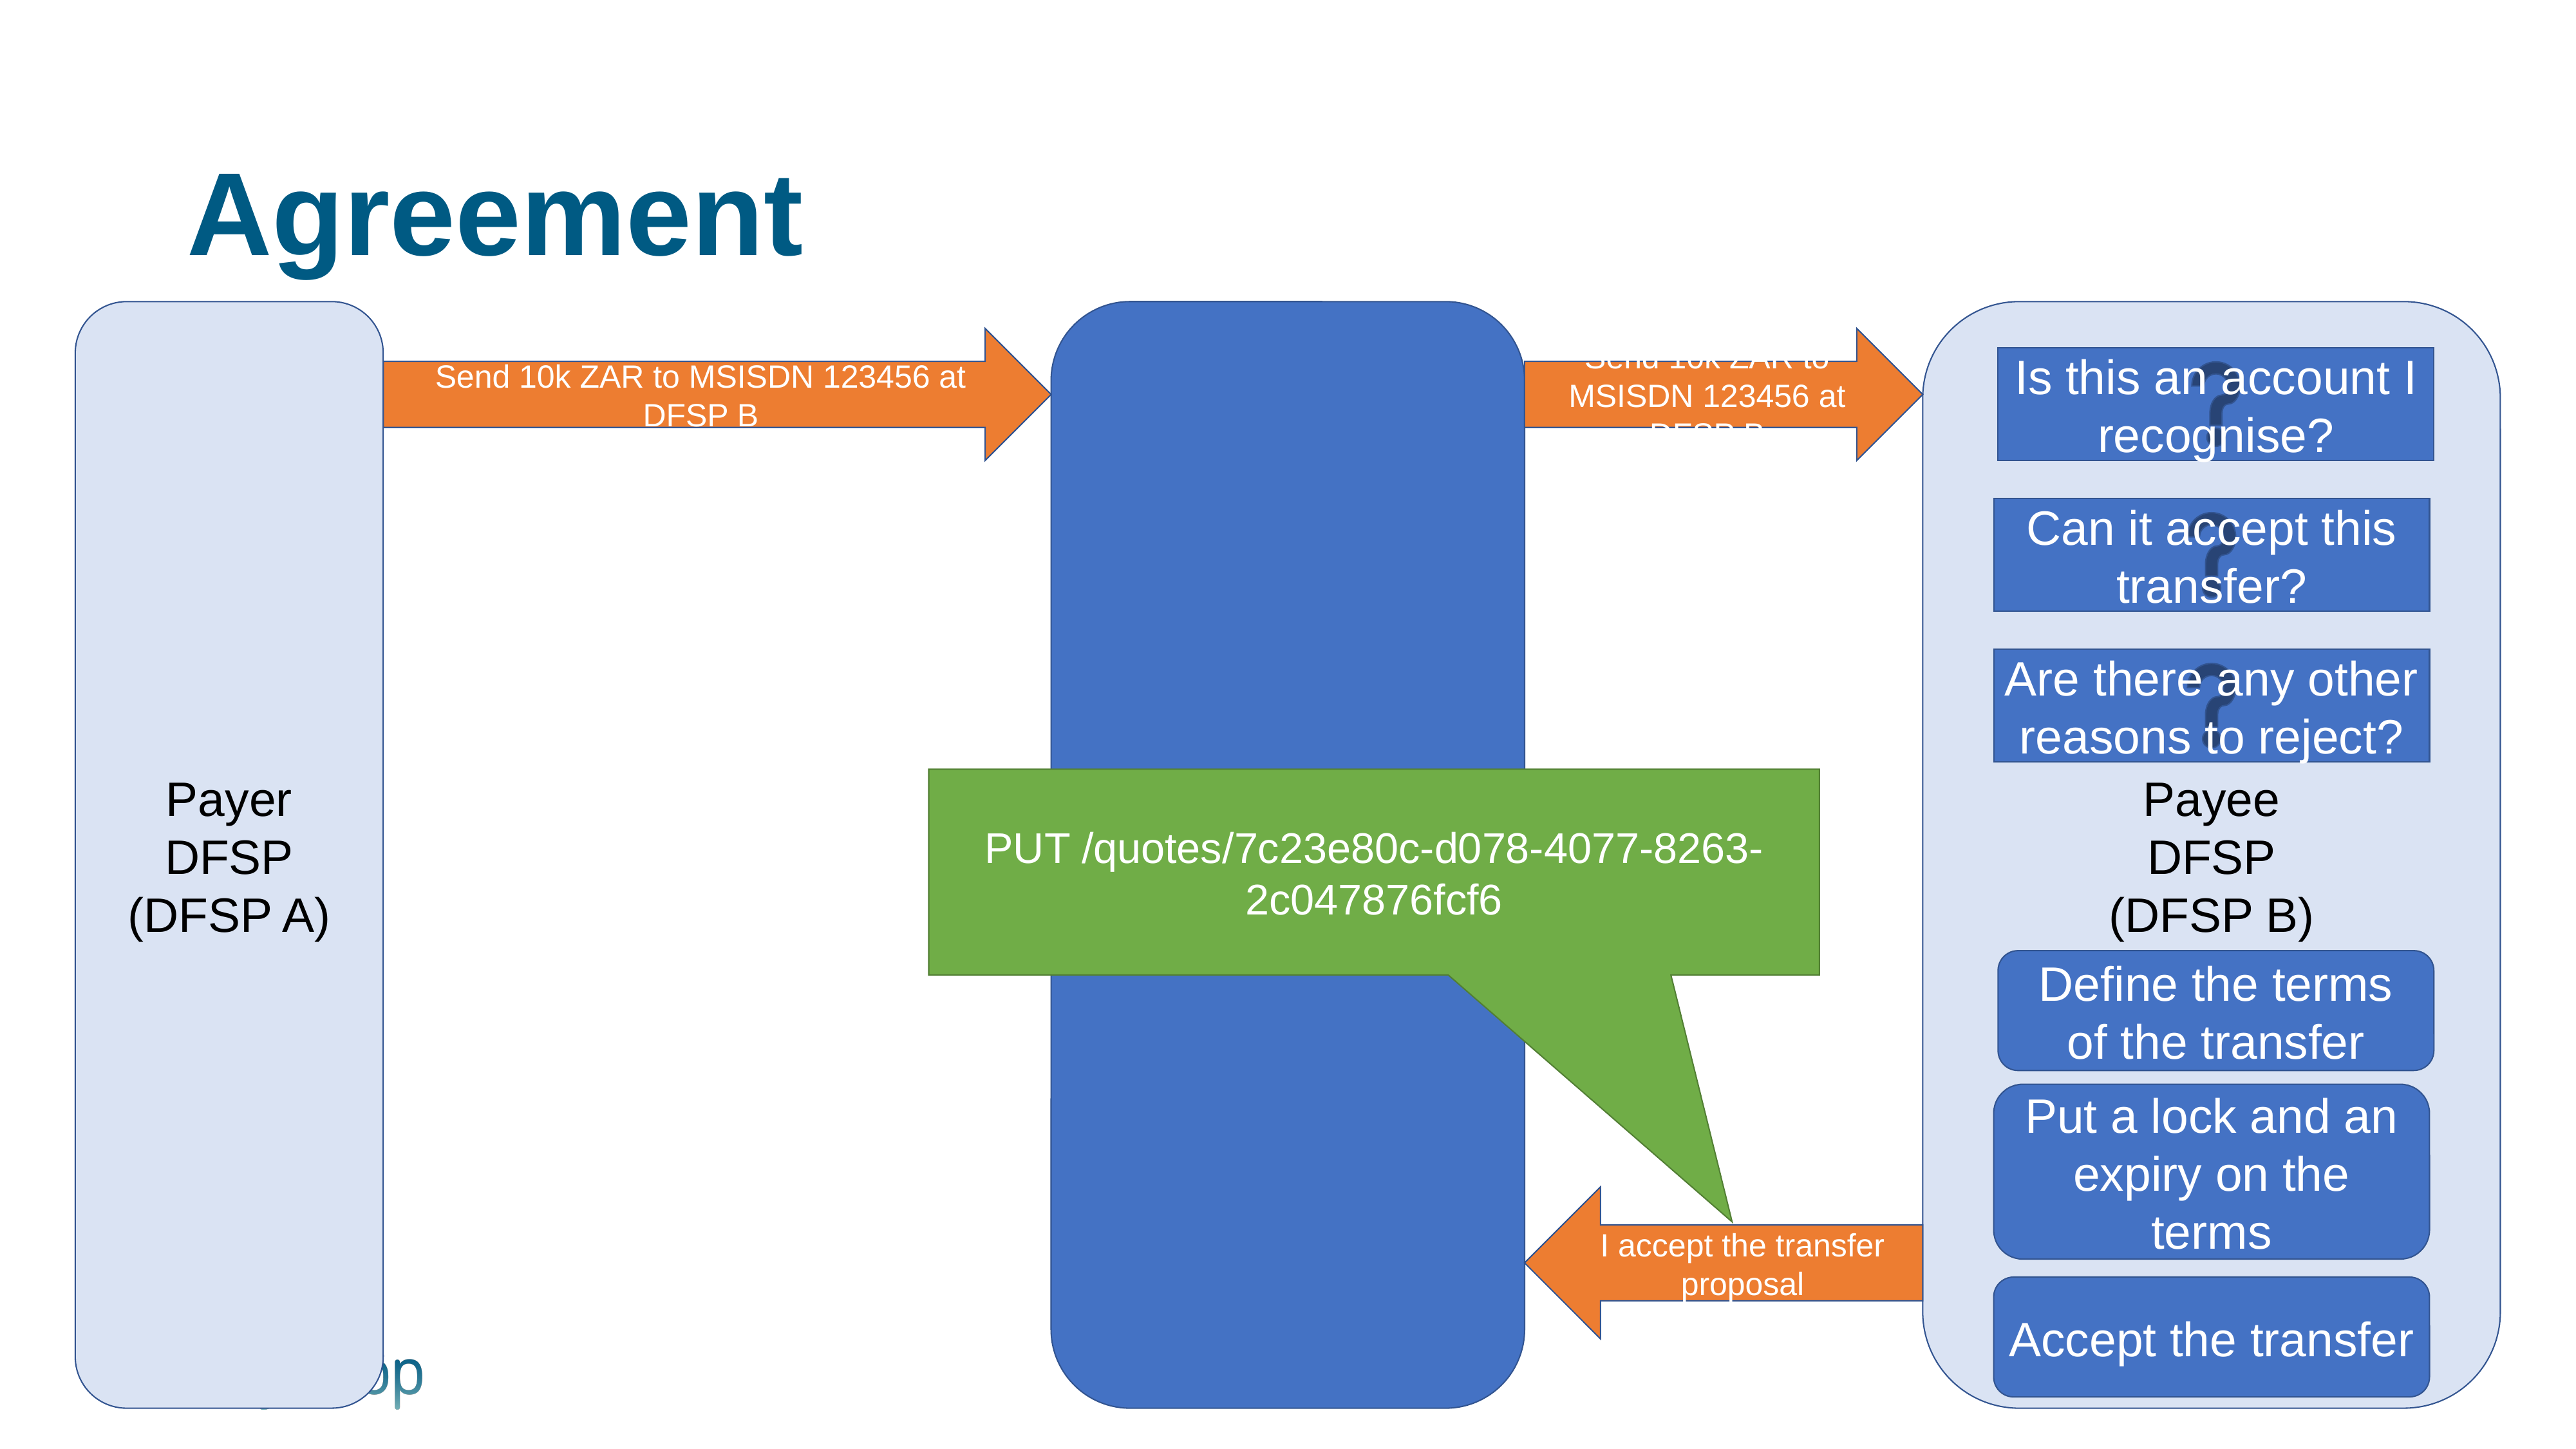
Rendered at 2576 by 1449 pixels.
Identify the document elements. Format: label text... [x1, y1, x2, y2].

text_box PUT /quotes/7c23e80c-d078-4077-8263-2c047876fcf6 [928, 768, 1820, 1224]
text_box Send 10k ZAR to MSISDN 123456 at DFSP B [1523, 327, 1924, 462]
text_box Accept the transfer [1993, 1276, 2430, 1398]
text_box Send 10k ZAR to MSISDN 123456 at DFSP B [382, 327, 1053, 462]
text_box Payee DFSP (DFSP B) [1922, 301, 2501, 1409]
title Agreement [177, 77, 2399, 357]
text_box I accept the transfer proposal [1523, 1185, 1924, 1341]
text_box Mojaloop Switch [1050, 976, 1526, 1409]
text_box Put a lock and an expiry on the terms [1993, 1083, 2430, 1260]
text_box Define the terms of the transfer [1997, 950, 2435, 1072]
text_box Is this an account I recognise? [1997, 347, 2434, 461]
text_box Payer DFSP (DFSP A) [74, 301, 384, 1409]
text_box Mojaloop Switch [1050, 301, 1526, 768]
picture [177, 1344, 422, 1410]
text_box Are there any other reasons to reject? [1993, 649, 2430, 762]
text_box Can it accept this transfer? [1993, 498, 2430, 612]
